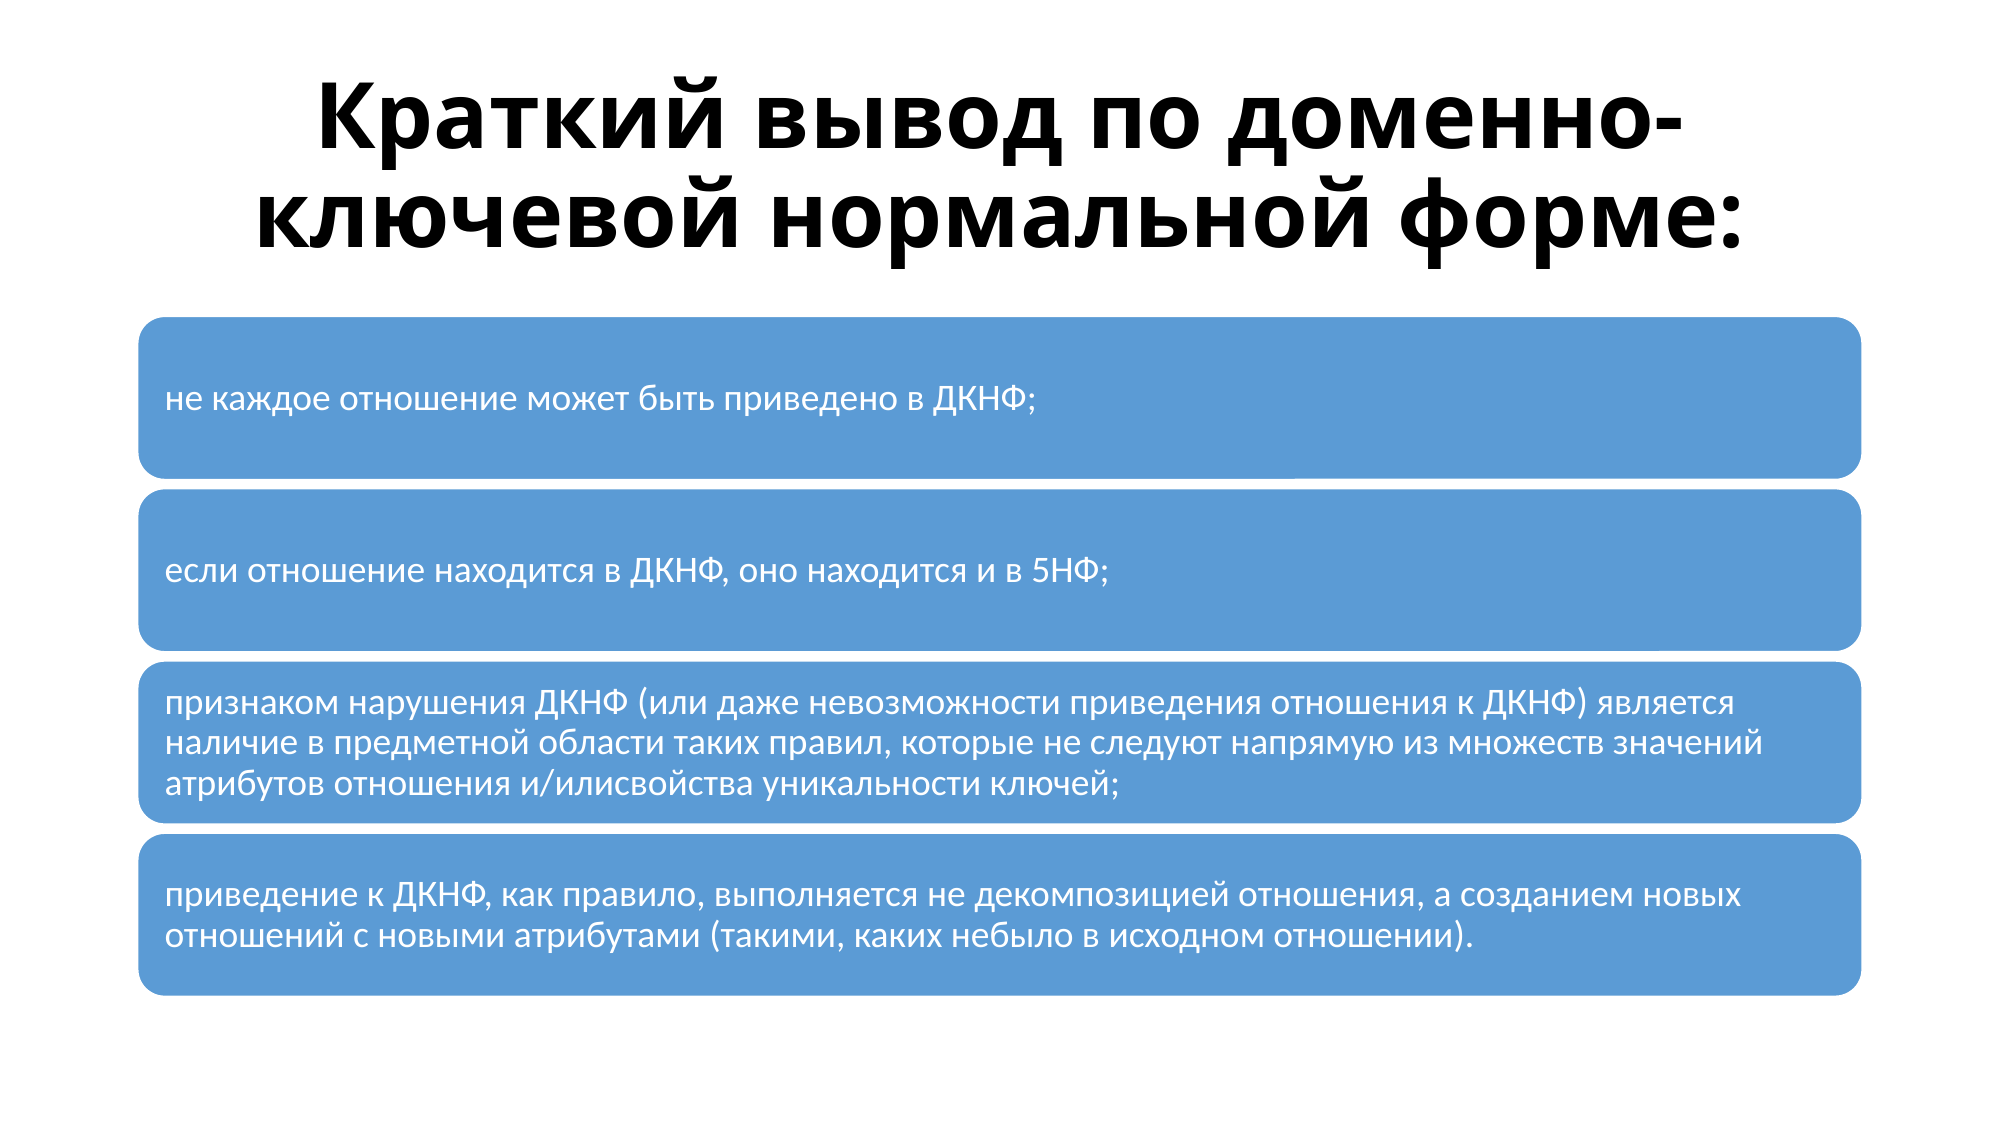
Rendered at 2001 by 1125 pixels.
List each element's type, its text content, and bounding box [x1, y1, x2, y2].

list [137, 299, 1863, 1014]
title Краткий вывод по доменно-ключевой нормальной форме: [137, 59, 1863, 278]
